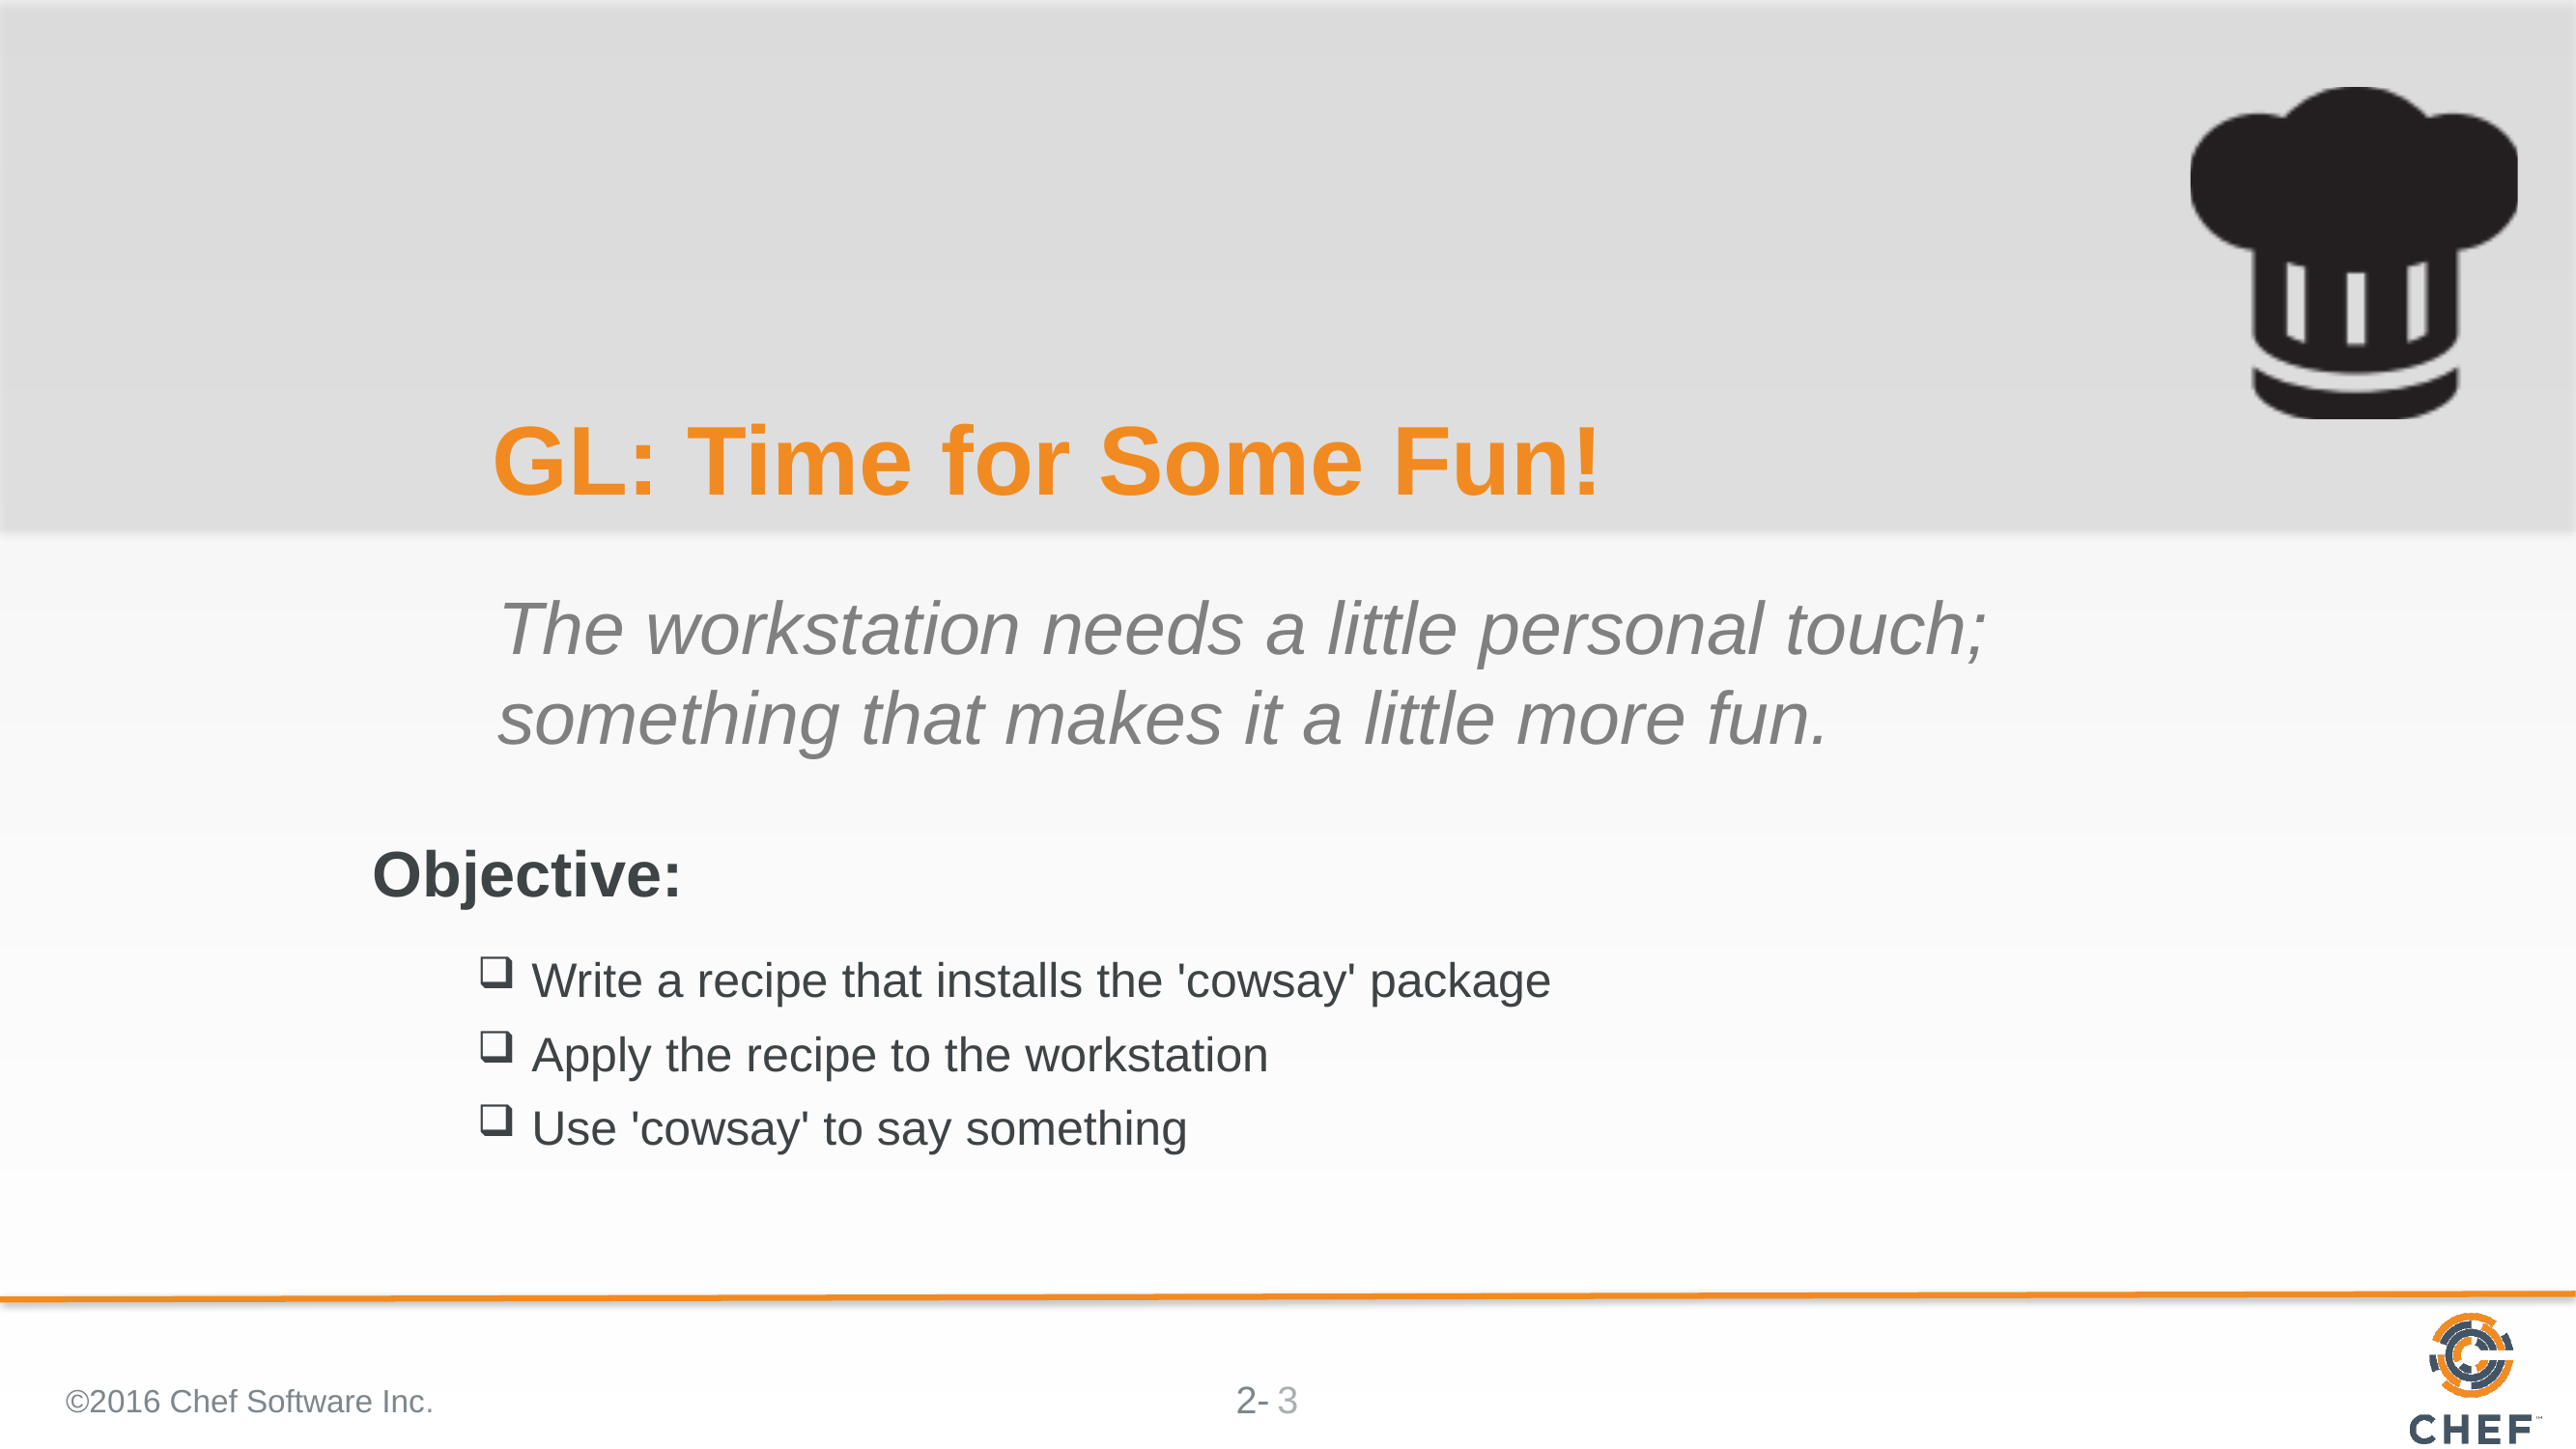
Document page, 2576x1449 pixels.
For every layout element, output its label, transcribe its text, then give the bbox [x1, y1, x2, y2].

title GL: Time for Some Fun! [477, 395, 2217, 531]
list The workstation needs a little personal touch; something that makes it a little more fun. [478, 549, 2272, 791]
list Write a recipe that installs the 'cowsay' package Apply the recipe to the workstation Use 'cowsay' to say something [477, 949, 2271, 1243]
slide_number 3 [998, 1359, 1578, 1437]
picture [2399, 1297, 2550, 1449]
footer ©2016 Chef Software Inc. [51, 1359, 952, 1440]
